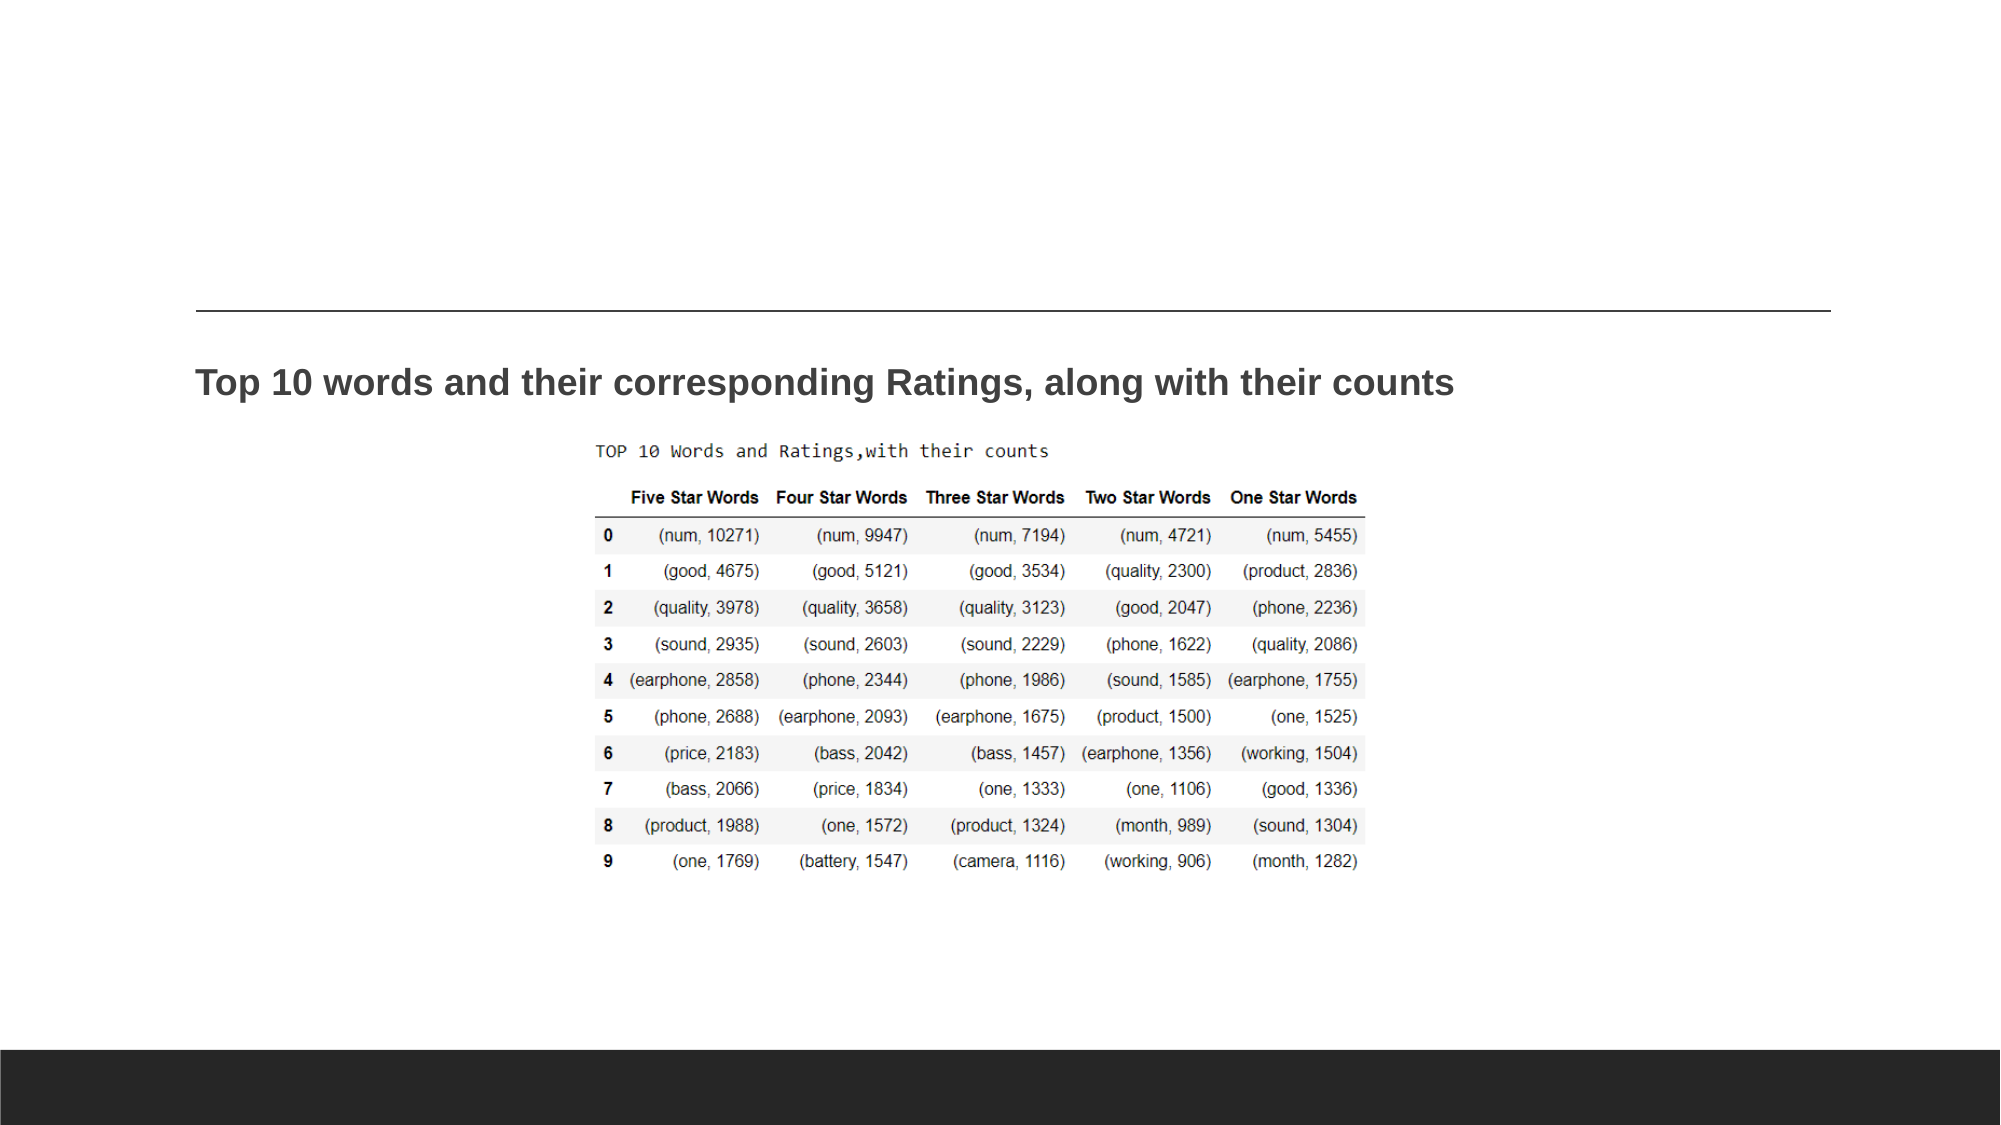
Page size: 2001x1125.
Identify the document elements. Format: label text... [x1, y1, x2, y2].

list Top 10 words and their corresponding Ratings, along with their counts [180, 345, 1830, 963]
picture [580, 439, 1389, 894]
